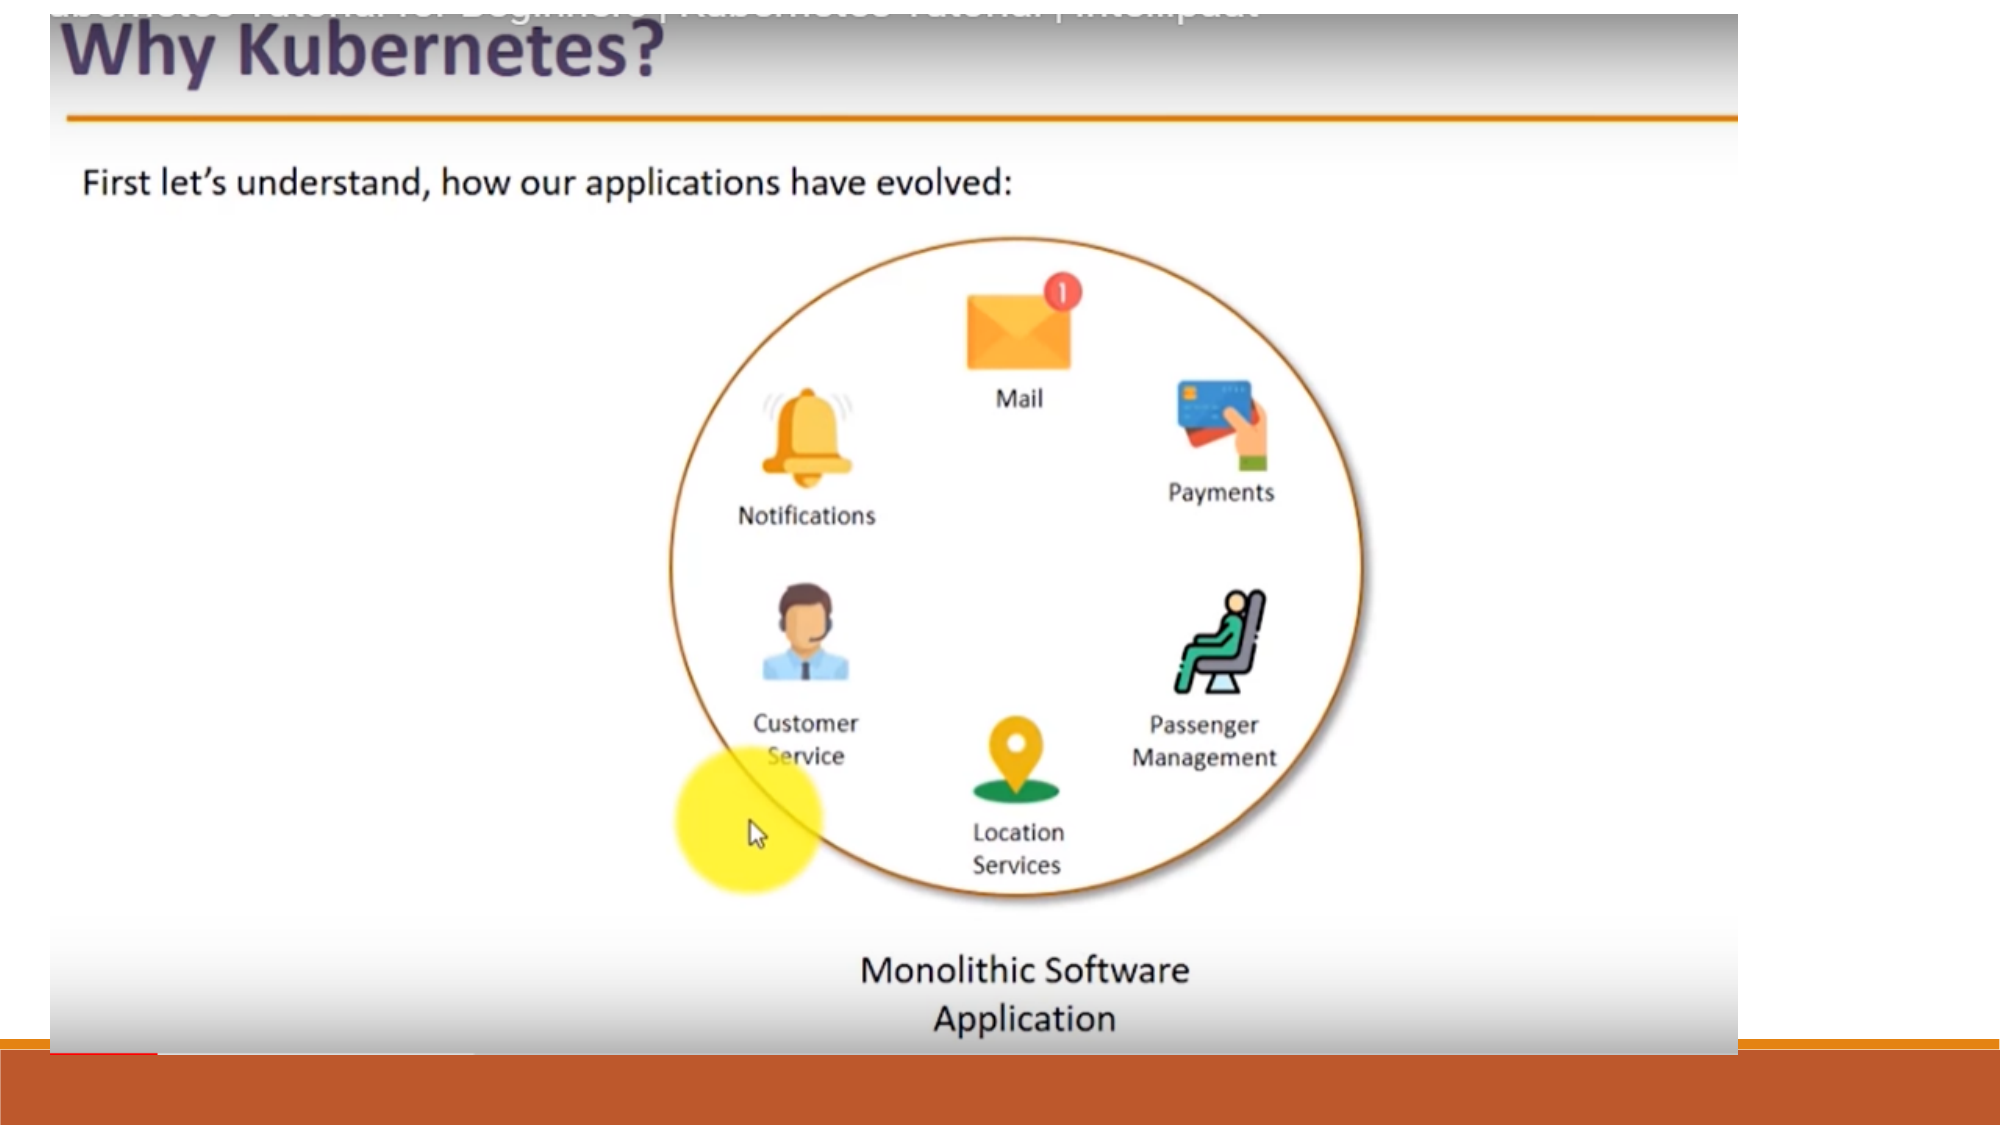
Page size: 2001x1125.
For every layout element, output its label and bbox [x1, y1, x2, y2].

picture [49, 13, 1739, 1056]
